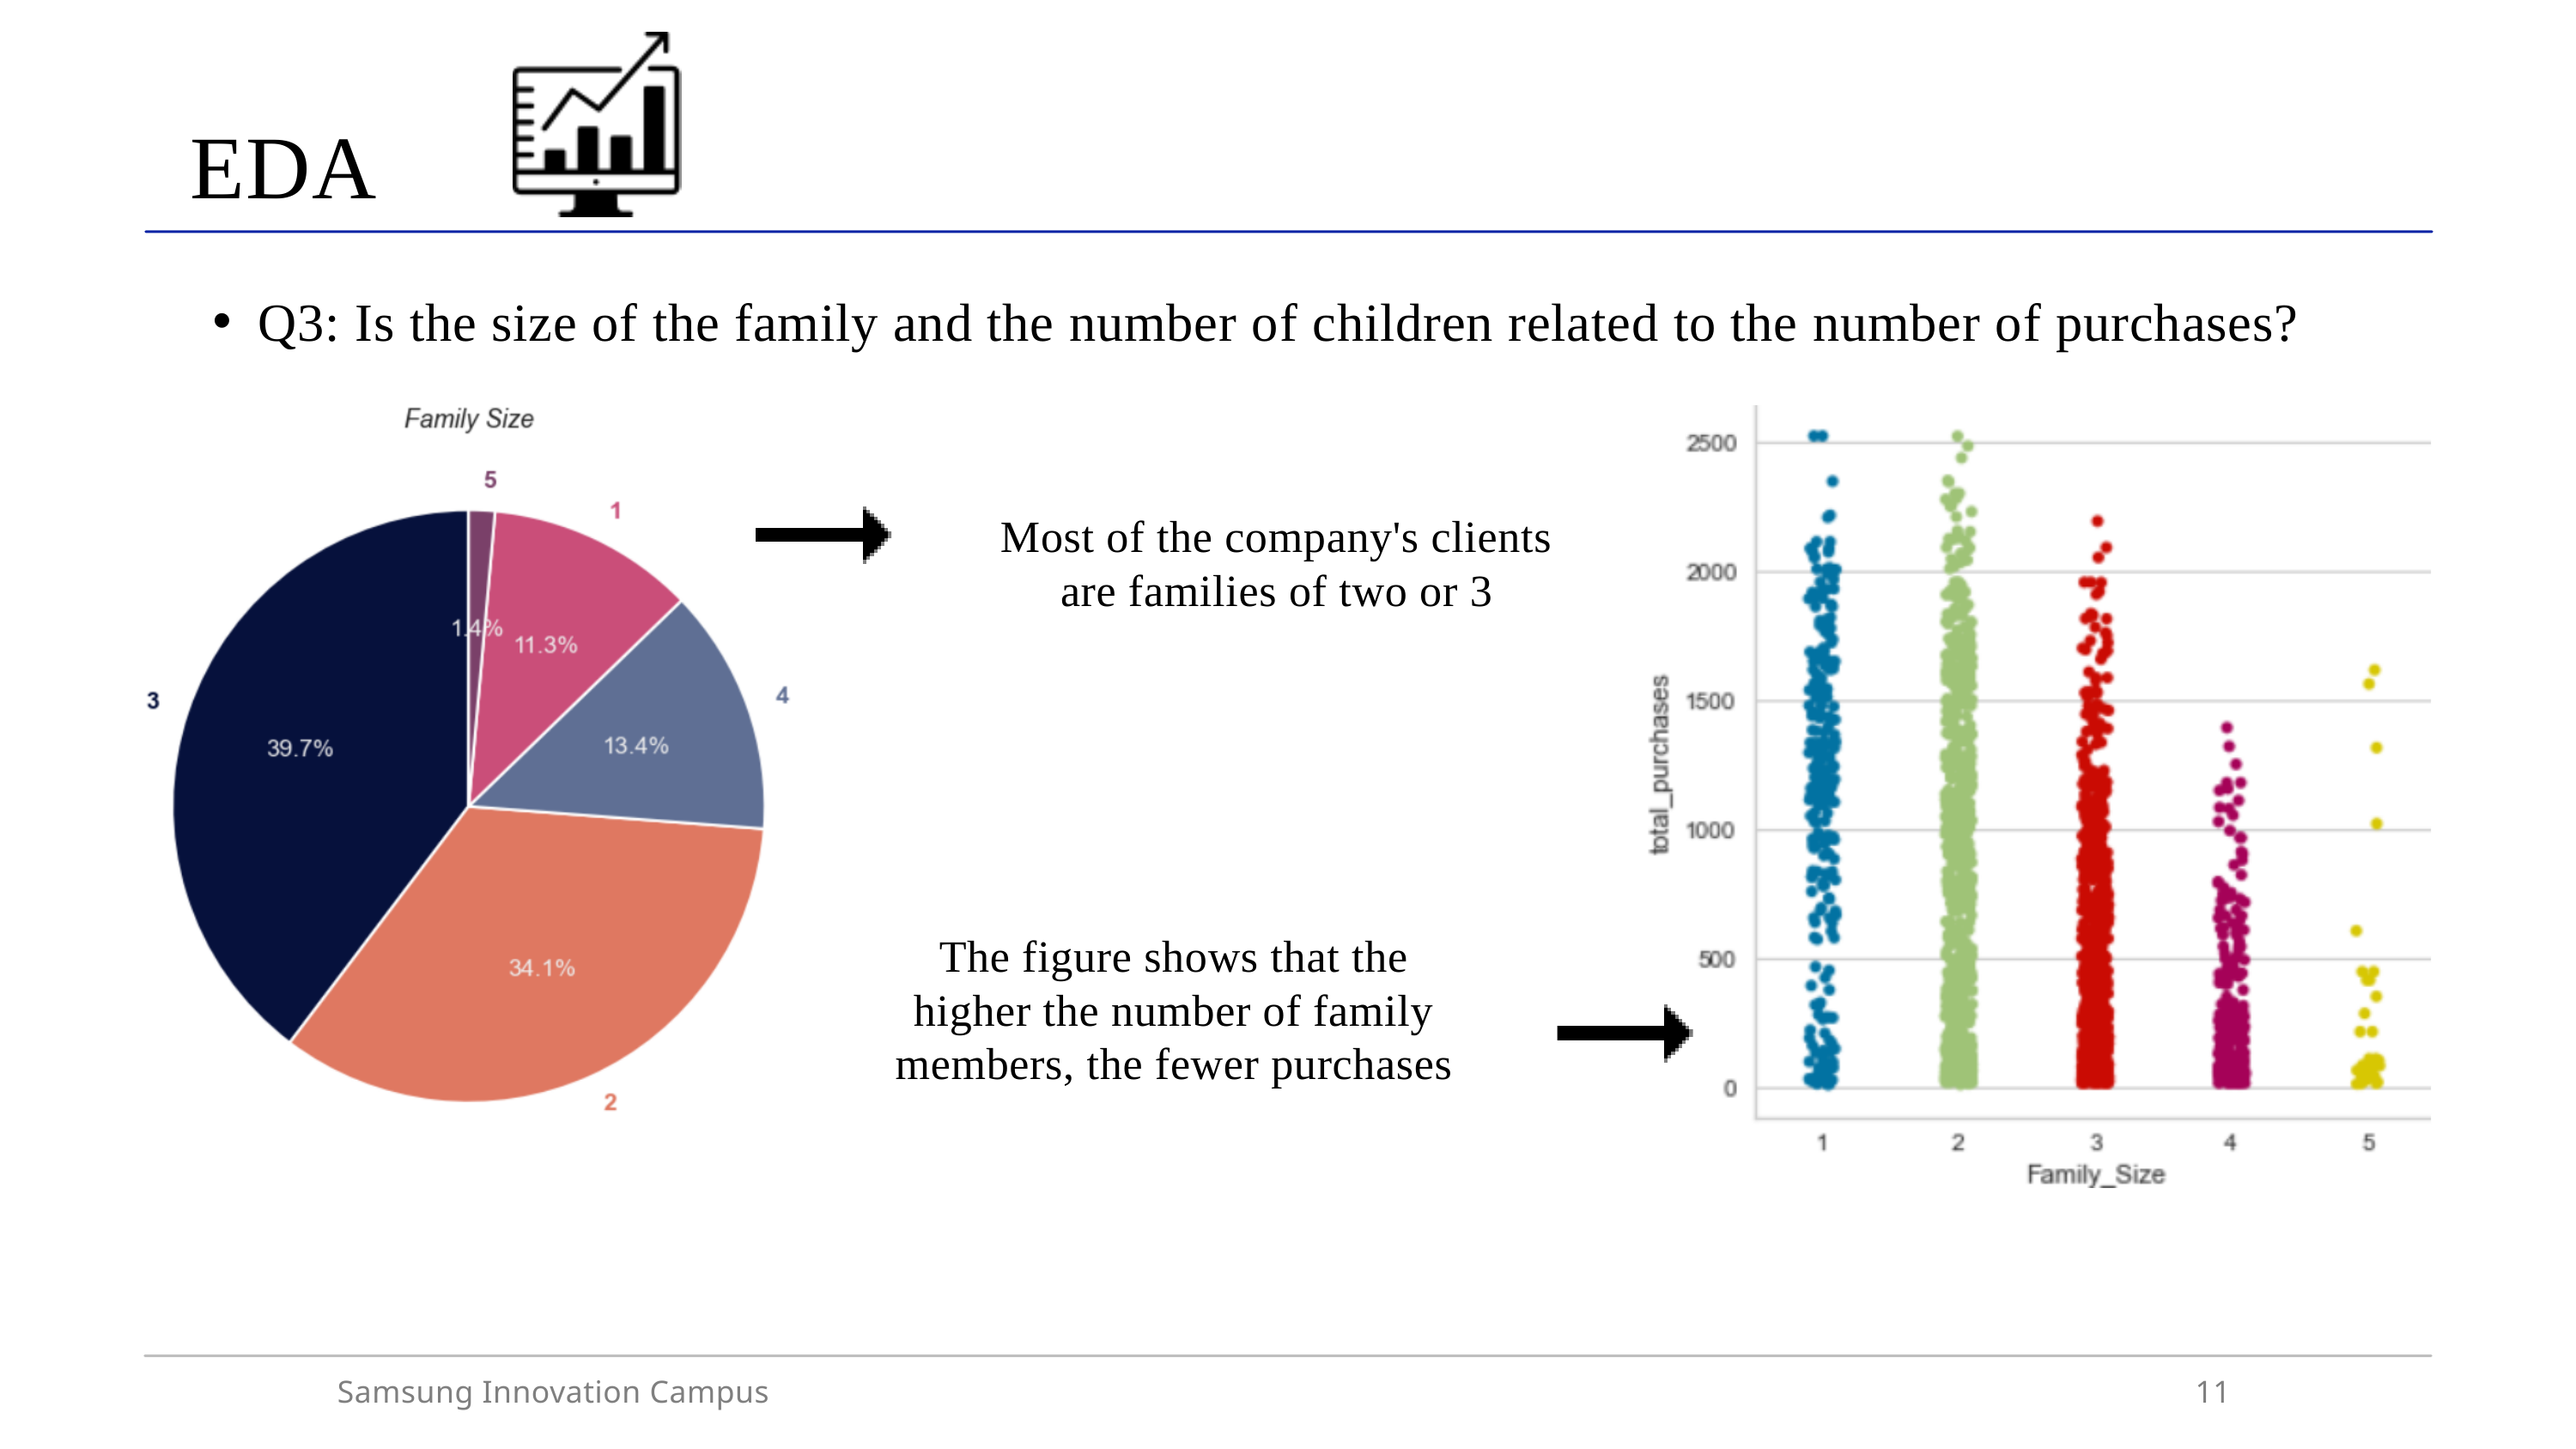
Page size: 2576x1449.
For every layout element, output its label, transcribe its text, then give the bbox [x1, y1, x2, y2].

text_box EDA [144, 109, 423, 217]
text_box 11 [2100, 1372, 2231, 1410]
text_box [1557, 1004, 1693, 1063]
text_box The figure shows that the higher the number of family members, the fewer purchases [891, 927, 1457, 1089]
text_box [756, 506, 892, 564]
text_box Most of the company's clients are families of two or 3 [996, 507, 1558, 615]
text_box Q3: Is the size of the family and the number of children related to the number of purchases? [167, 282, 2314, 353]
text_box [1647, 405, 2432, 1188]
text_box Samsung Innovation Campus [337, 1372, 948, 1410]
text_box [145, 405, 792, 1117]
text_box [512, 32, 682, 217]
